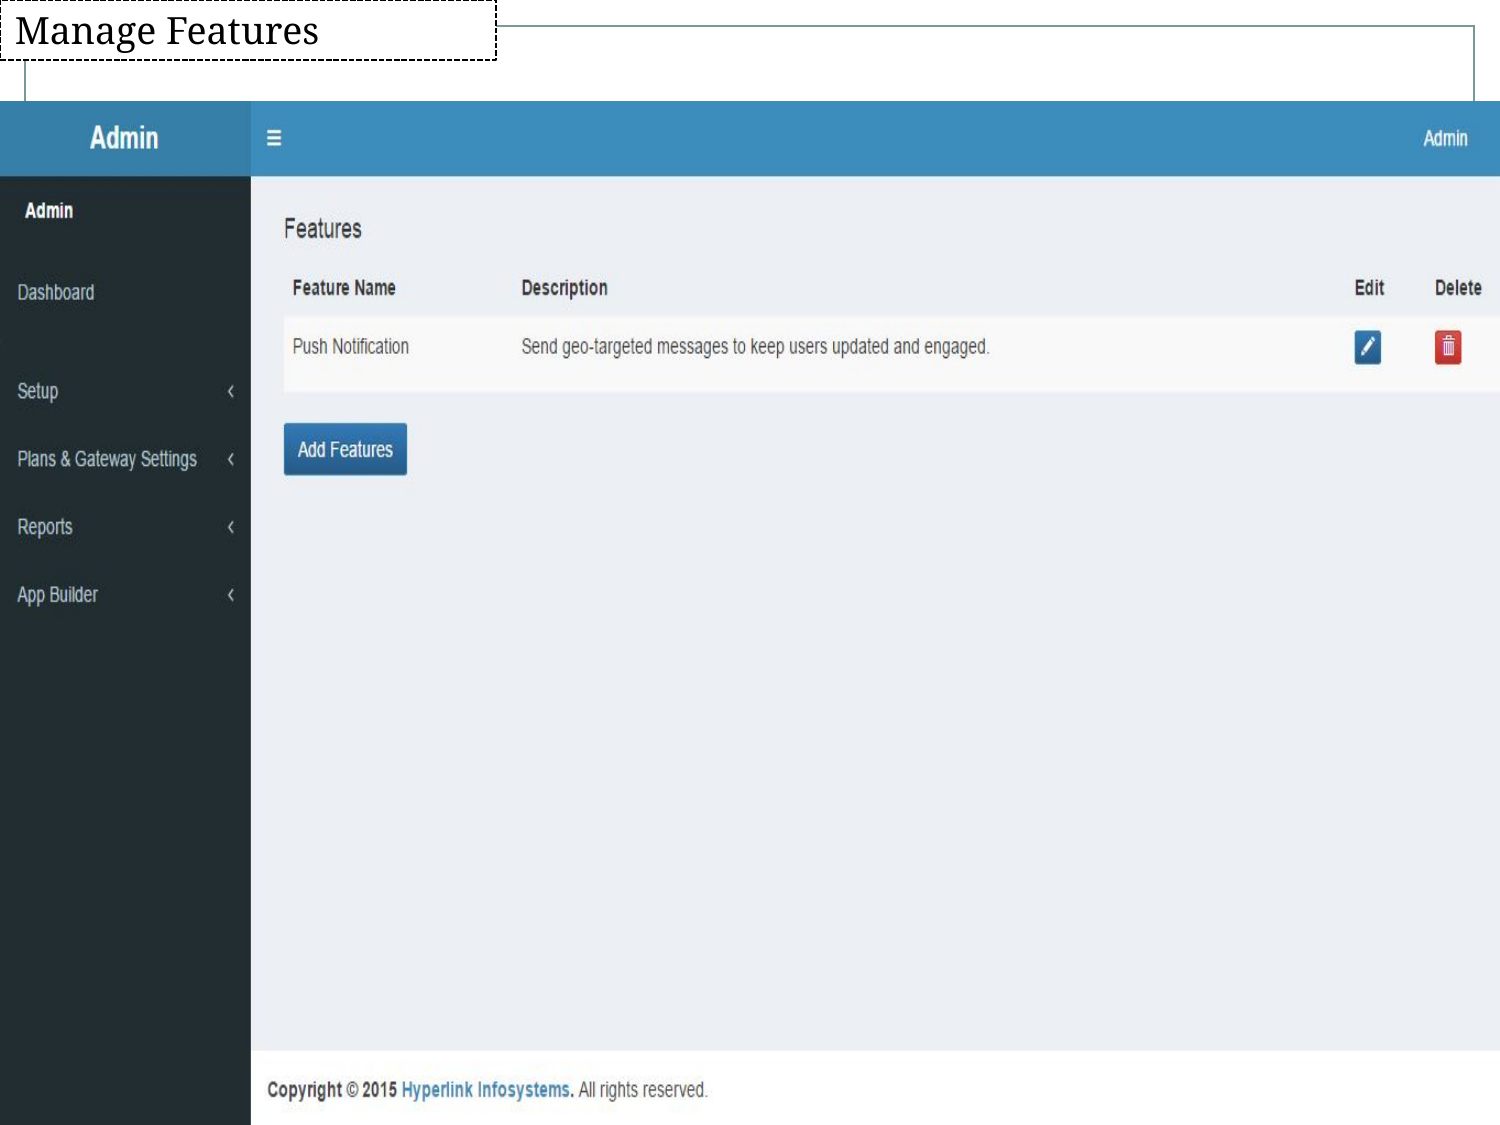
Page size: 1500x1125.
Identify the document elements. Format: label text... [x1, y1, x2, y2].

picture [0, 101, 1500, 1125]
text_box Manage Features [0, 0, 497, 61]
